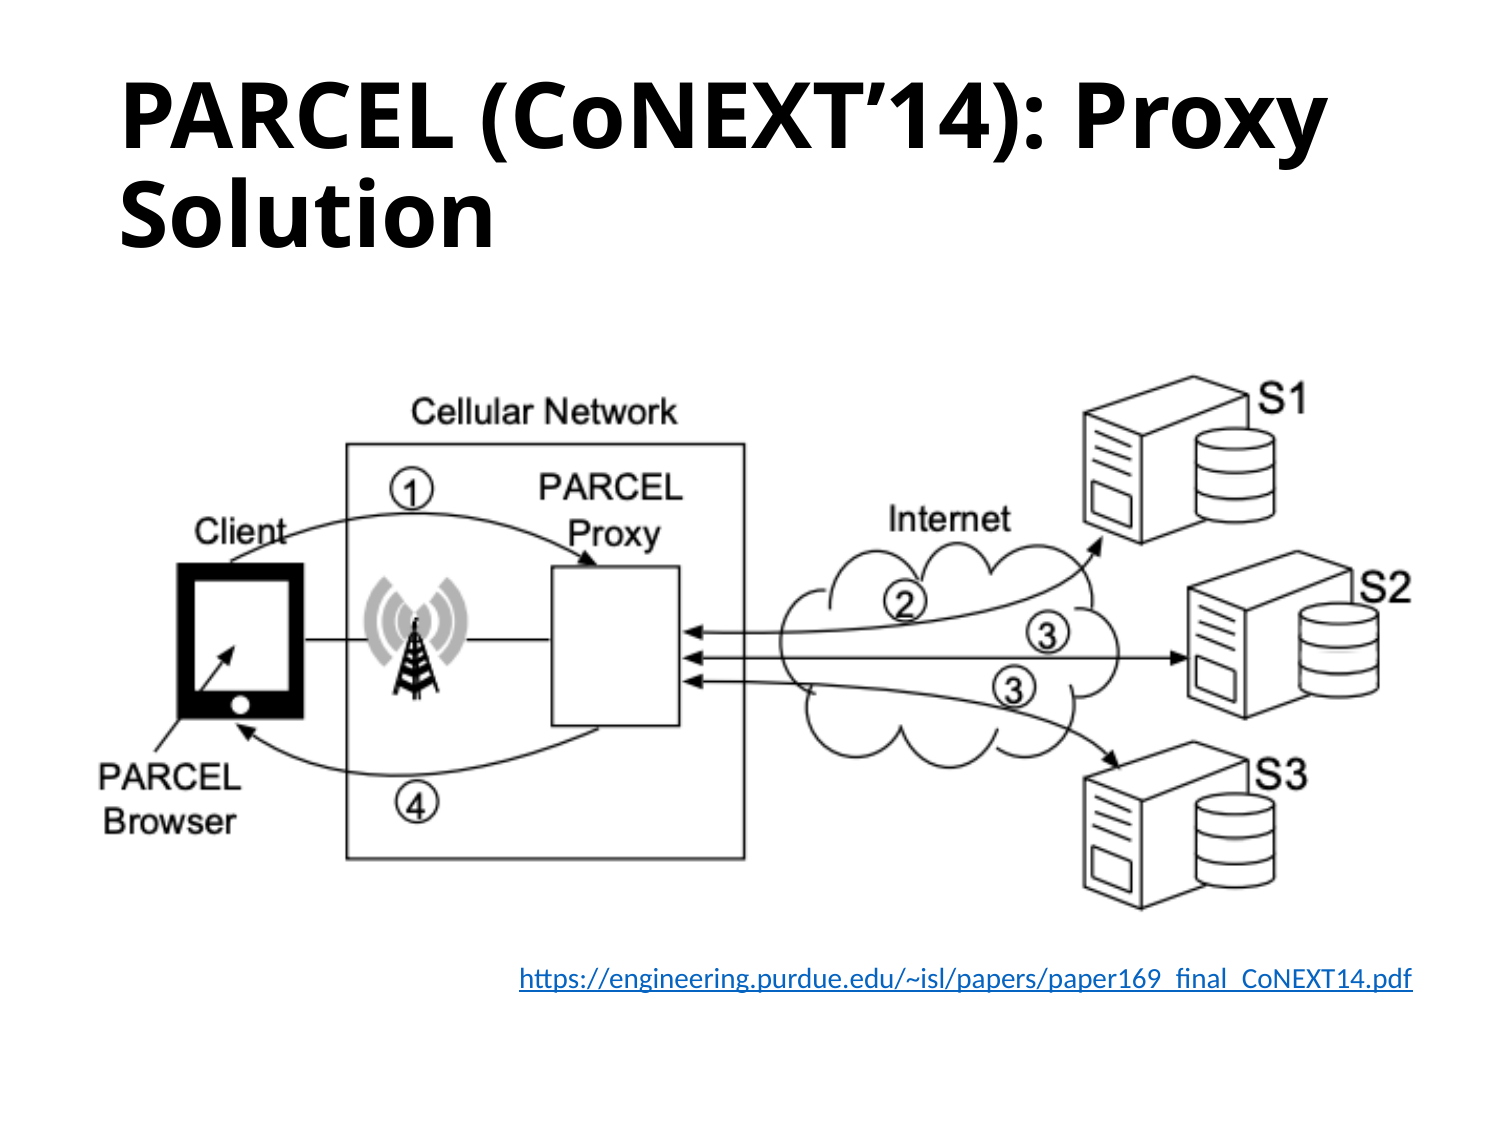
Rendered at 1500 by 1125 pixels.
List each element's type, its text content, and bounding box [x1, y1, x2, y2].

title PARCEL (CoNEXT’14): Proxy Solution [103, 59, 1397, 278]
text_box https://engineering.purdue.edu/~isl/papers/paper169_final_CoNEXT14.pdf [349, 951, 1428, 1002]
picture [52, 328, 1447, 950]
